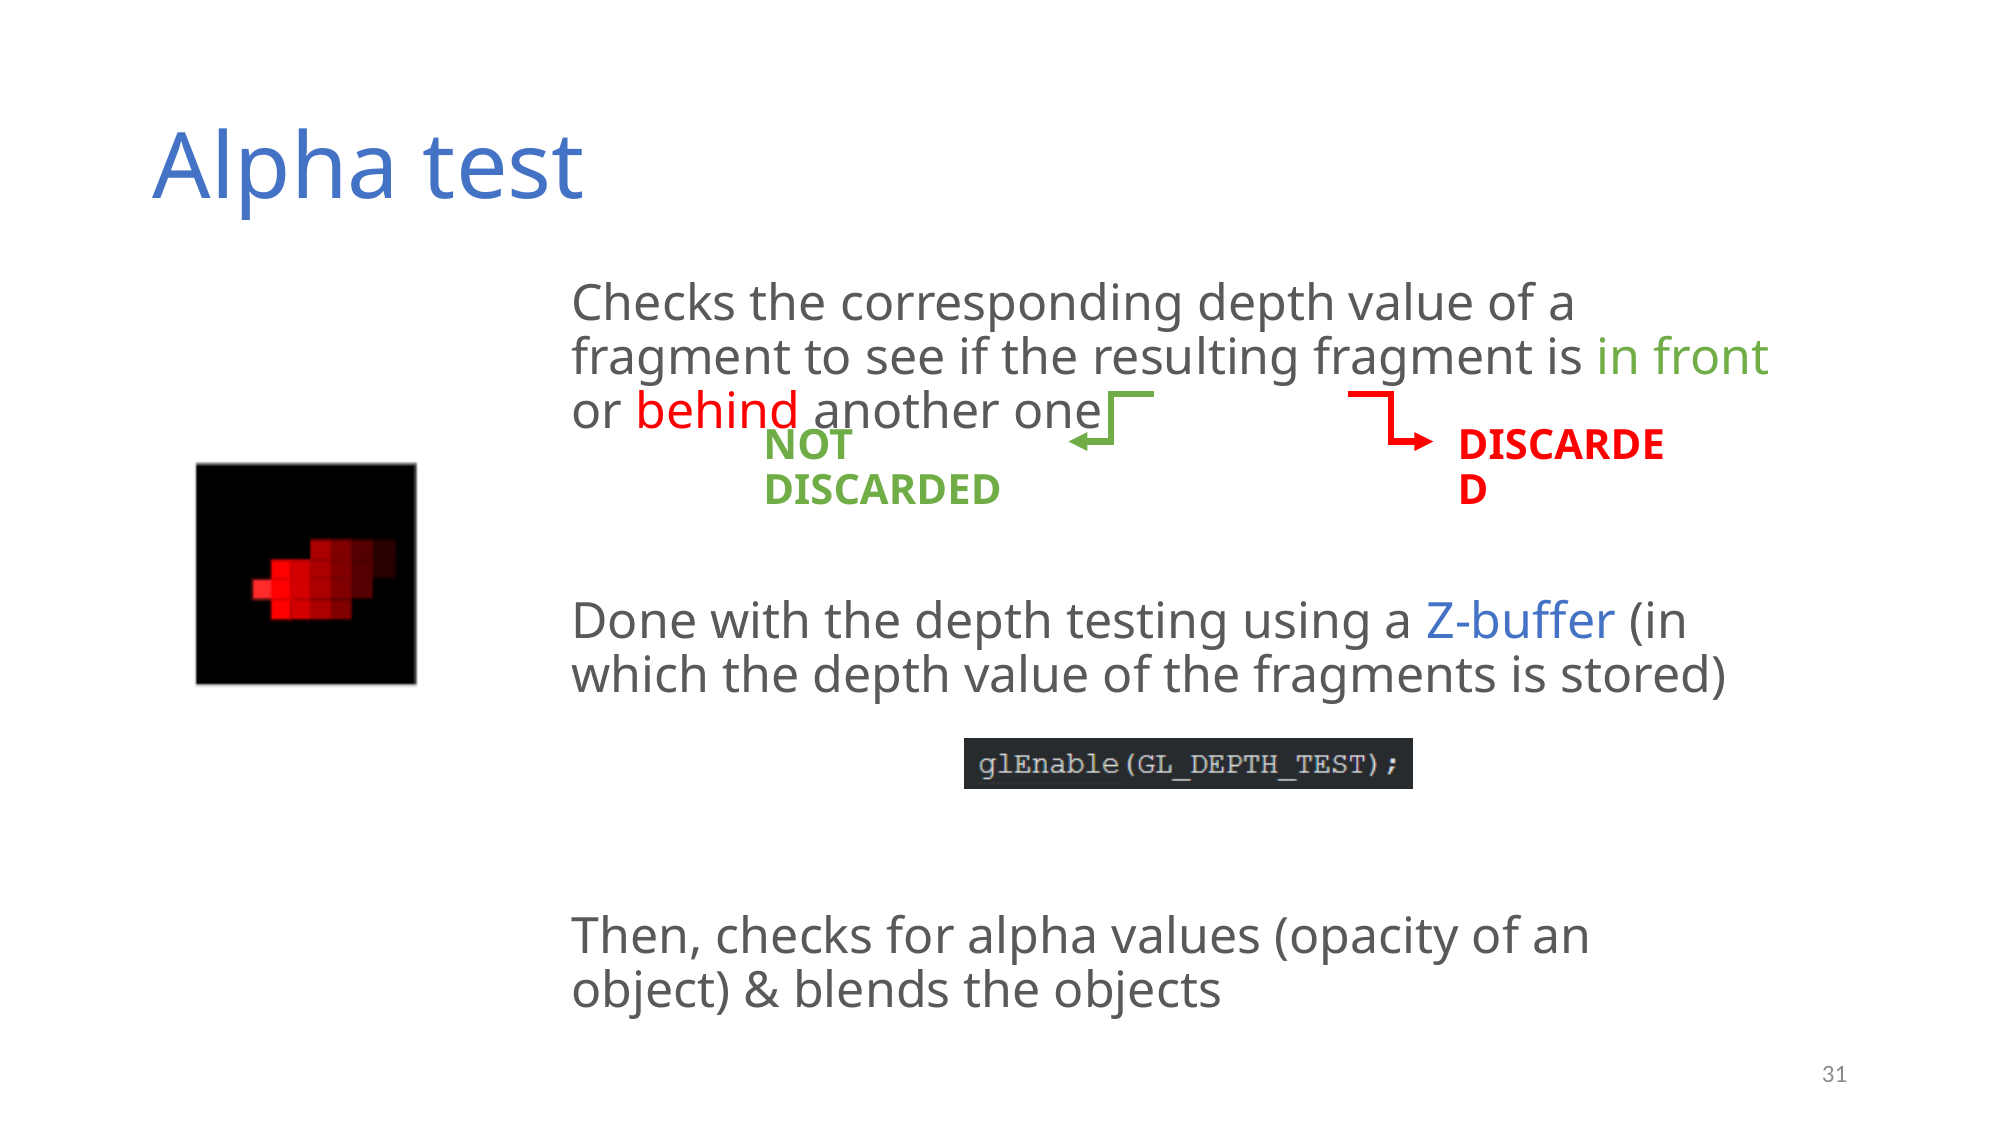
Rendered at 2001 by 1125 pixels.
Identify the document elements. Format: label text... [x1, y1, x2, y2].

text_box Checks the corresponding depth value of a fragment to see if the resulting fragment is in front or behind another one [556, 270, 1822, 407]
text_box NOT DISCARDED [748, 415, 1094, 485]
slide_number 31 [1412, 1042, 1863, 1103]
text_box DISCARDED [1442, 415, 1709, 485]
text_box Done with the depth testing using a Z-buffer (in which the depth value of the fragments is stored) [556, 588, 1841, 725]
text_box Then, checks for alpha values (opacity of an object) & blends the objects [556, 902, 1615, 1022]
picture [963, 738, 1413, 789]
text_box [1348, 393, 1434, 442]
title Alpha test [137, 59, 1863, 278]
picture [184, 453, 428, 698]
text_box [1068, 393, 1154, 442]
